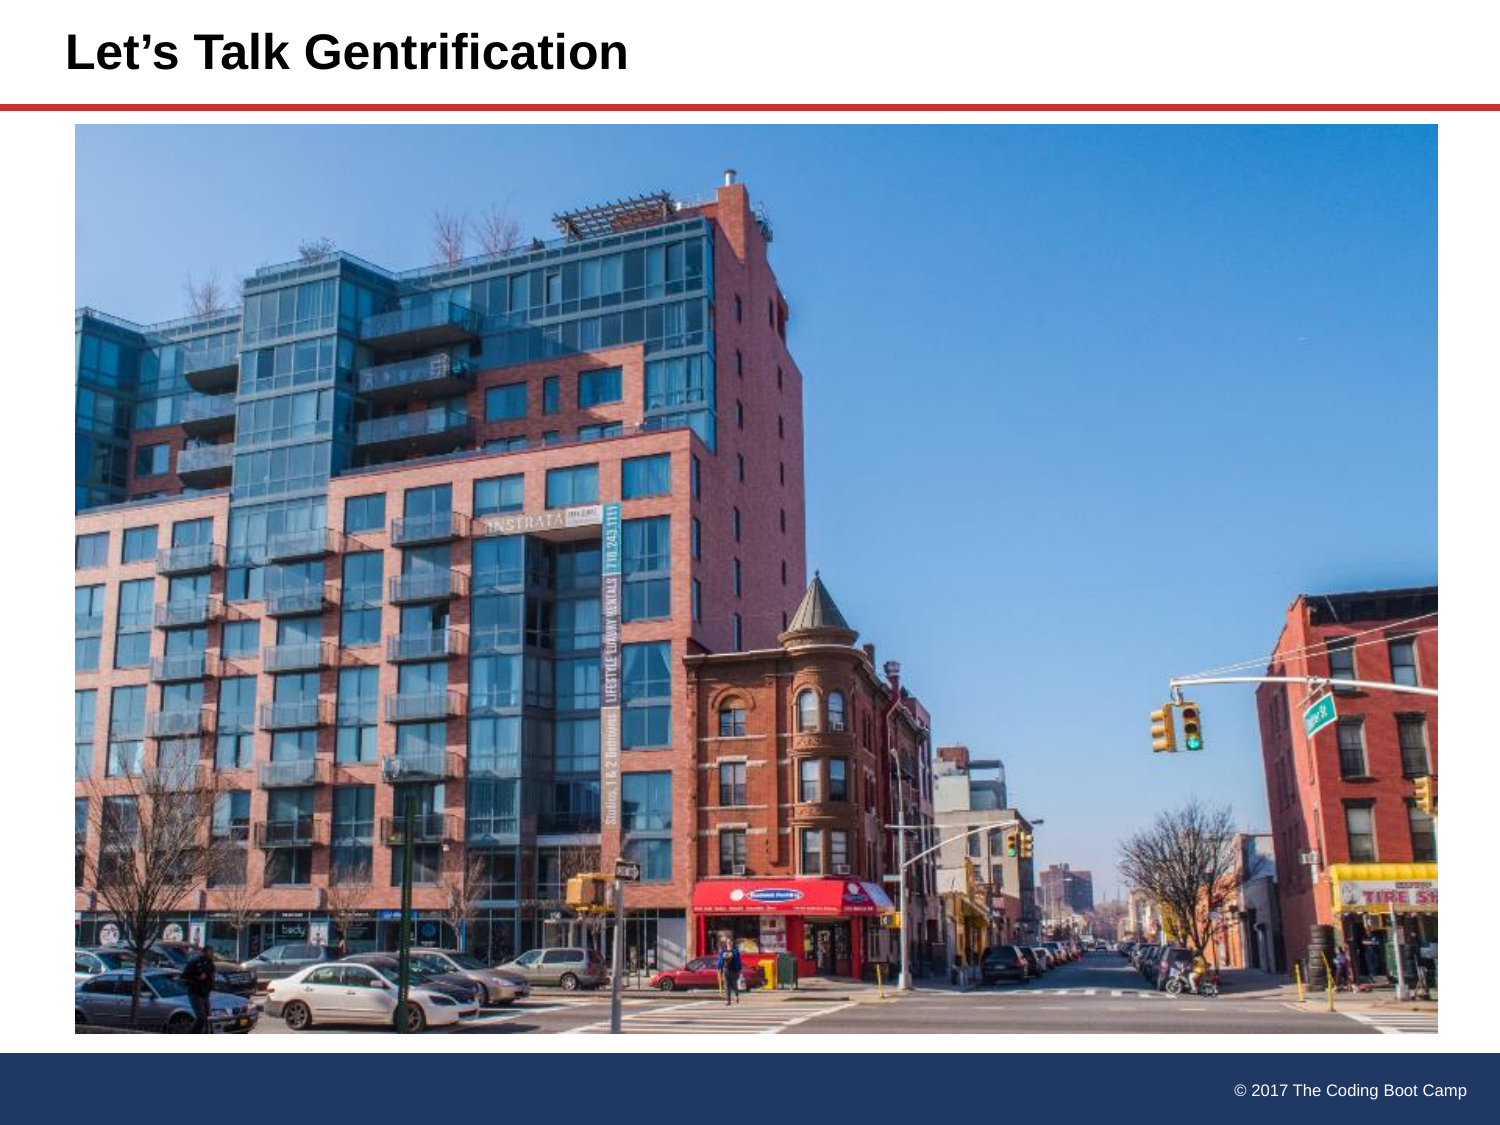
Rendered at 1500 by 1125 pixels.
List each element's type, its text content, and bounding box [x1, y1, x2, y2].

picture [74, 124, 1438, 1034]
title Let’s Talk Gentrification [50, 0, 948, 108]
